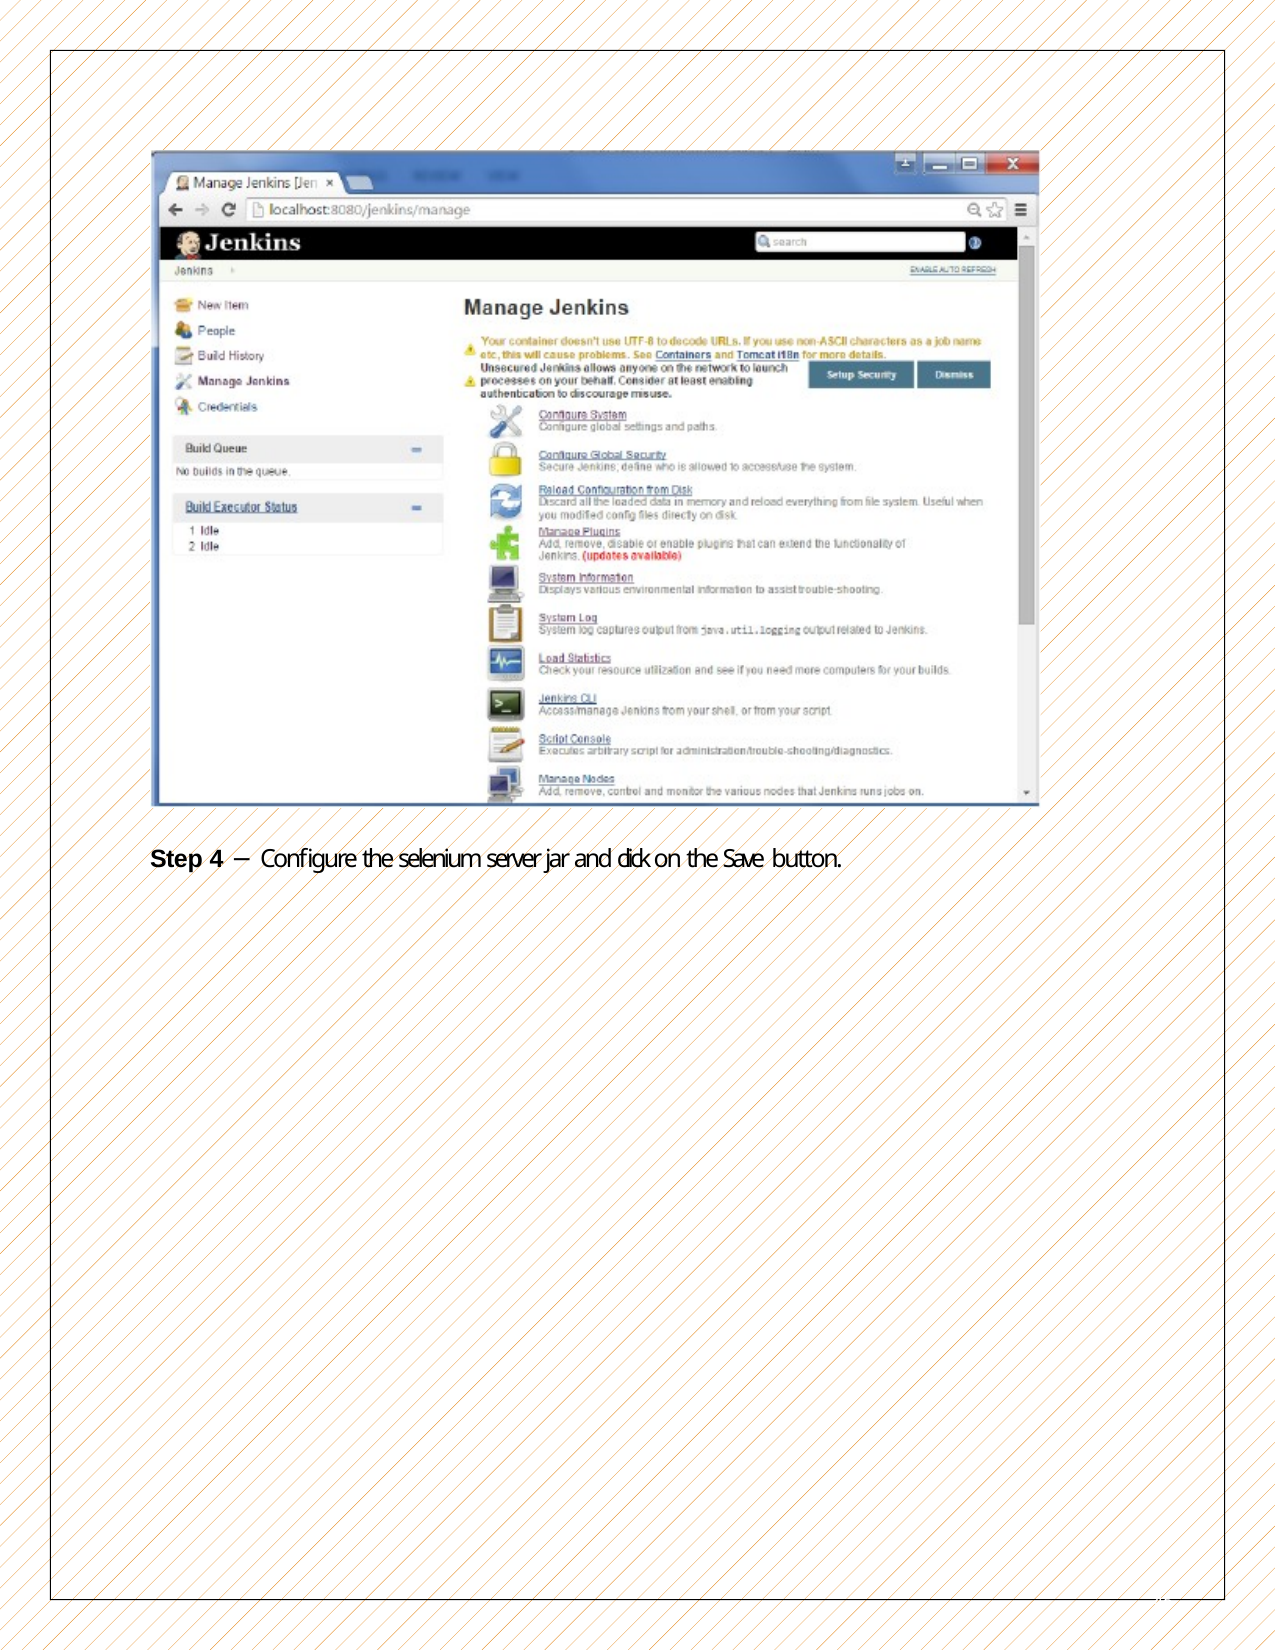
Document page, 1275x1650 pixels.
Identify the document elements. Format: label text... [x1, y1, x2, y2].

text_box [150, 150, 1041, 808]
slide_number 46 [1035, 1117, 1173, 1650]
text_box Step 4 − Configure the selenium server jar and click on the Save button. [147, 840, 948, 873]
